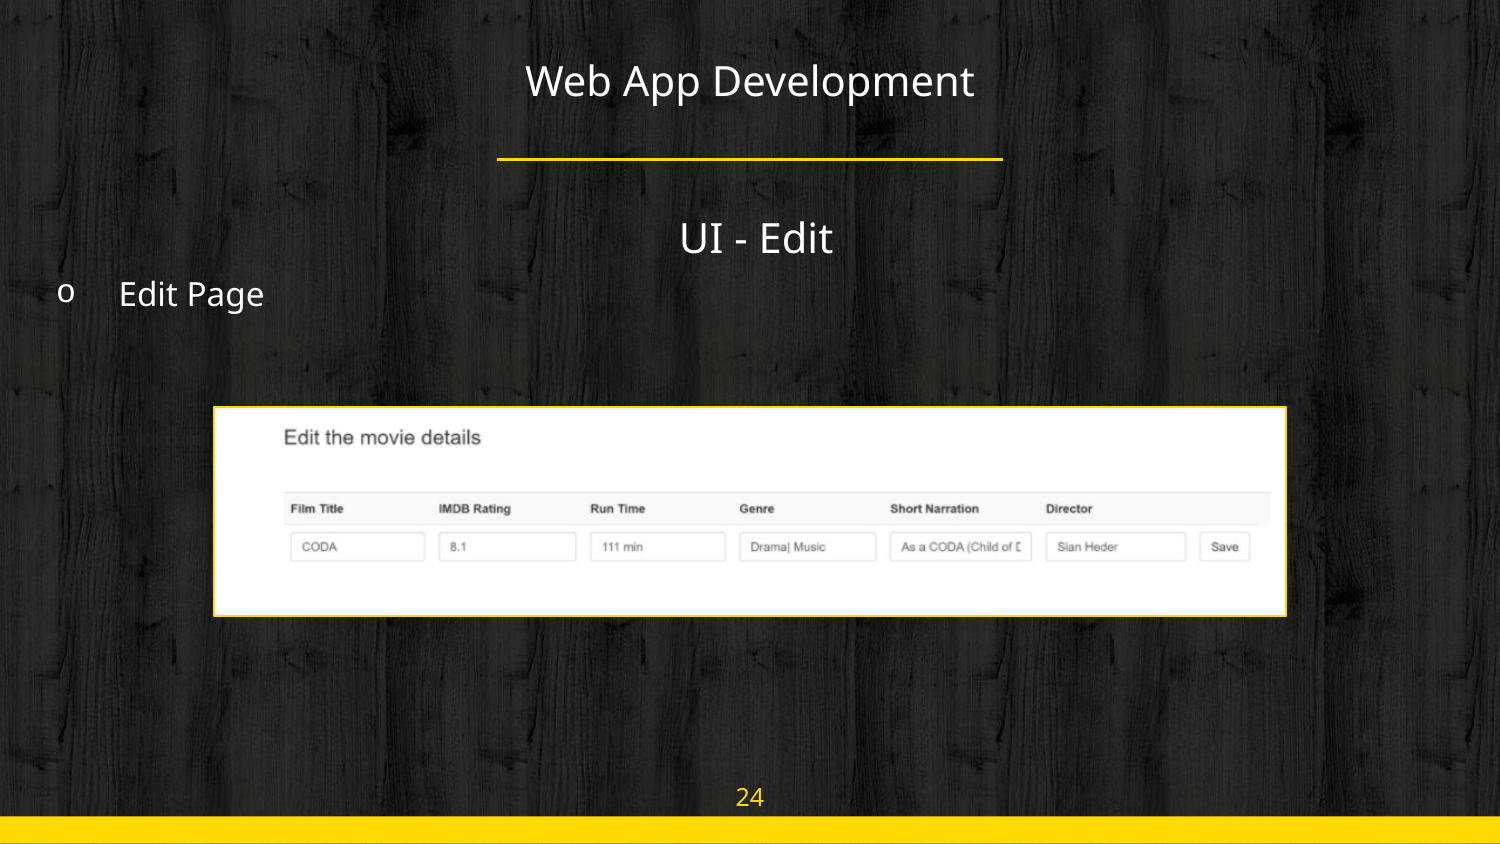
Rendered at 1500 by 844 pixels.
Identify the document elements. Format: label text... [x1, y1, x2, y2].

list UI - Edit [341, 196, 1159, 274]
title Web App Development [75, 0, 1425, 160]
picture [0, 0, 1500, 816]
slide_number 24 [705, 766, 795, 832]
text_box Edit Page [0, 258, 309, 344]
